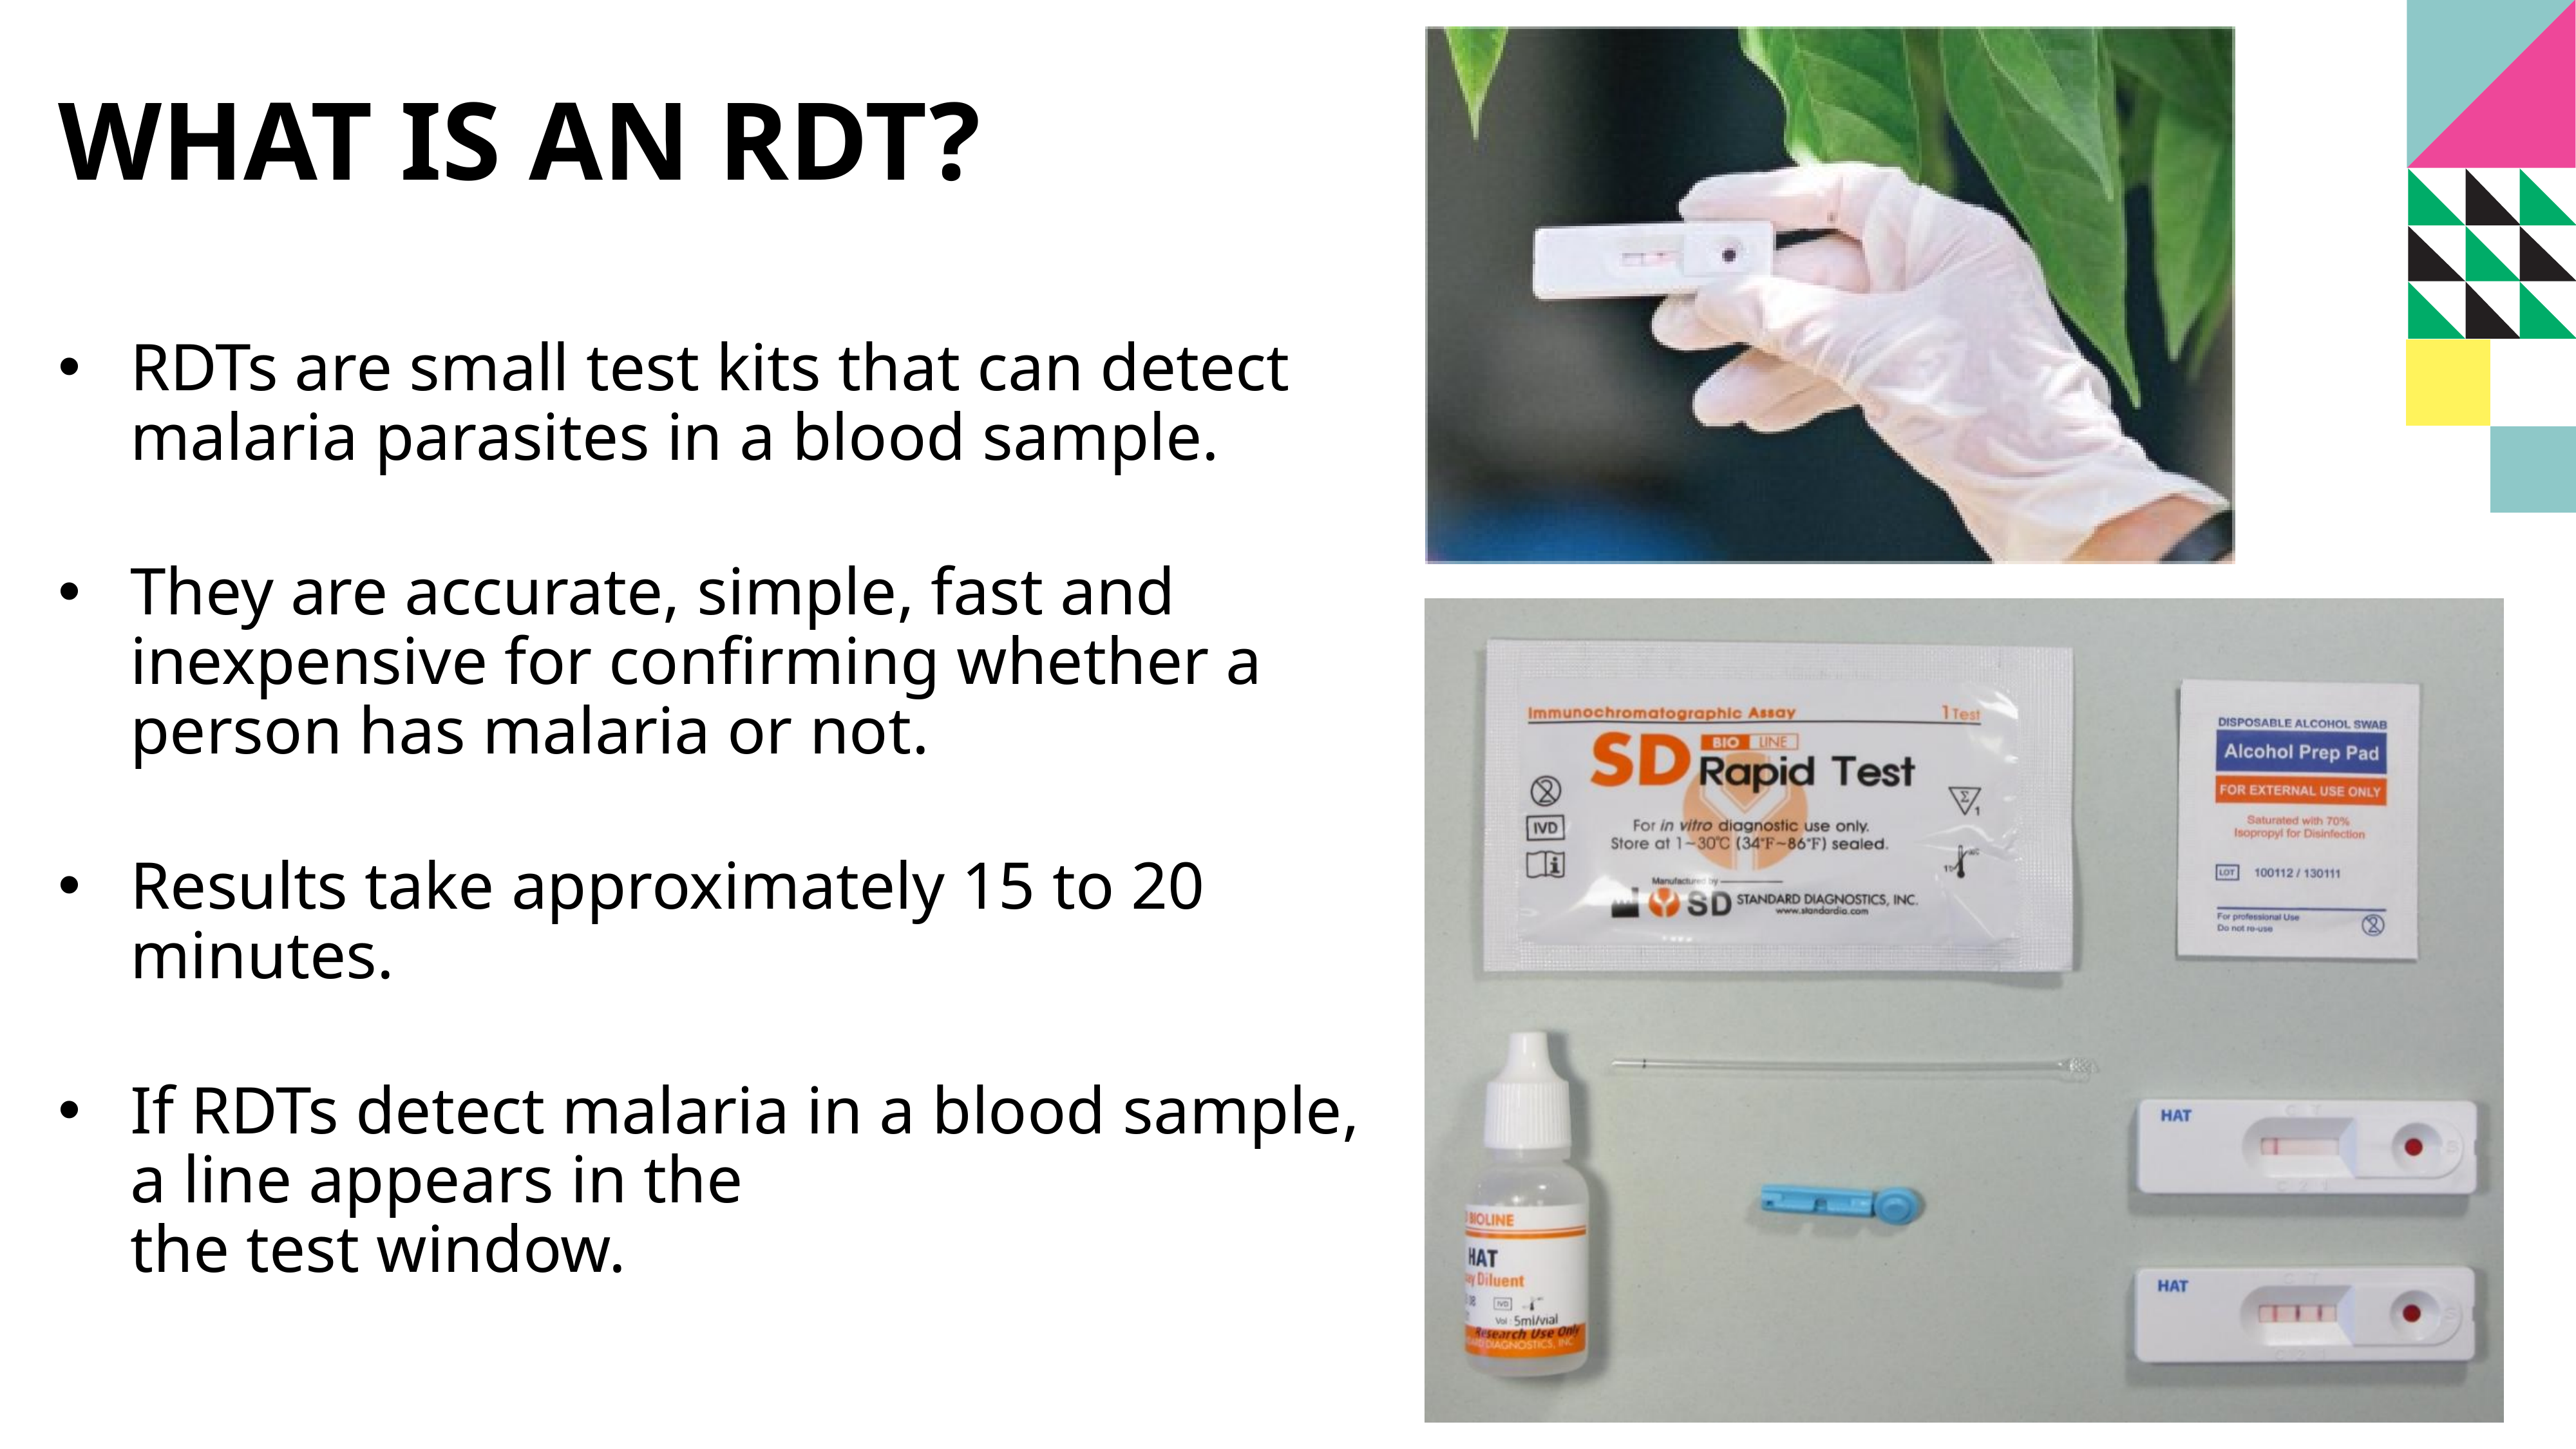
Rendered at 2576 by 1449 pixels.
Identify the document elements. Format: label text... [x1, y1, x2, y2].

picture [1425, 26, 2235, 564]
title What is an RDT? [48, 80, 1111, 209]
picture [1425, 598, 2504, 1423]
list RDTs are small test kits that can detect malaria parasites in a blood sample. They are accurate, simple, fast and inexpensive for confirming whether a person has malaria or not. Results take approximately 15 to 20 minutes. If RDTs detect malaria in a blood sample, a line appears in the the test window. [48, 330, 1385, 1291]
